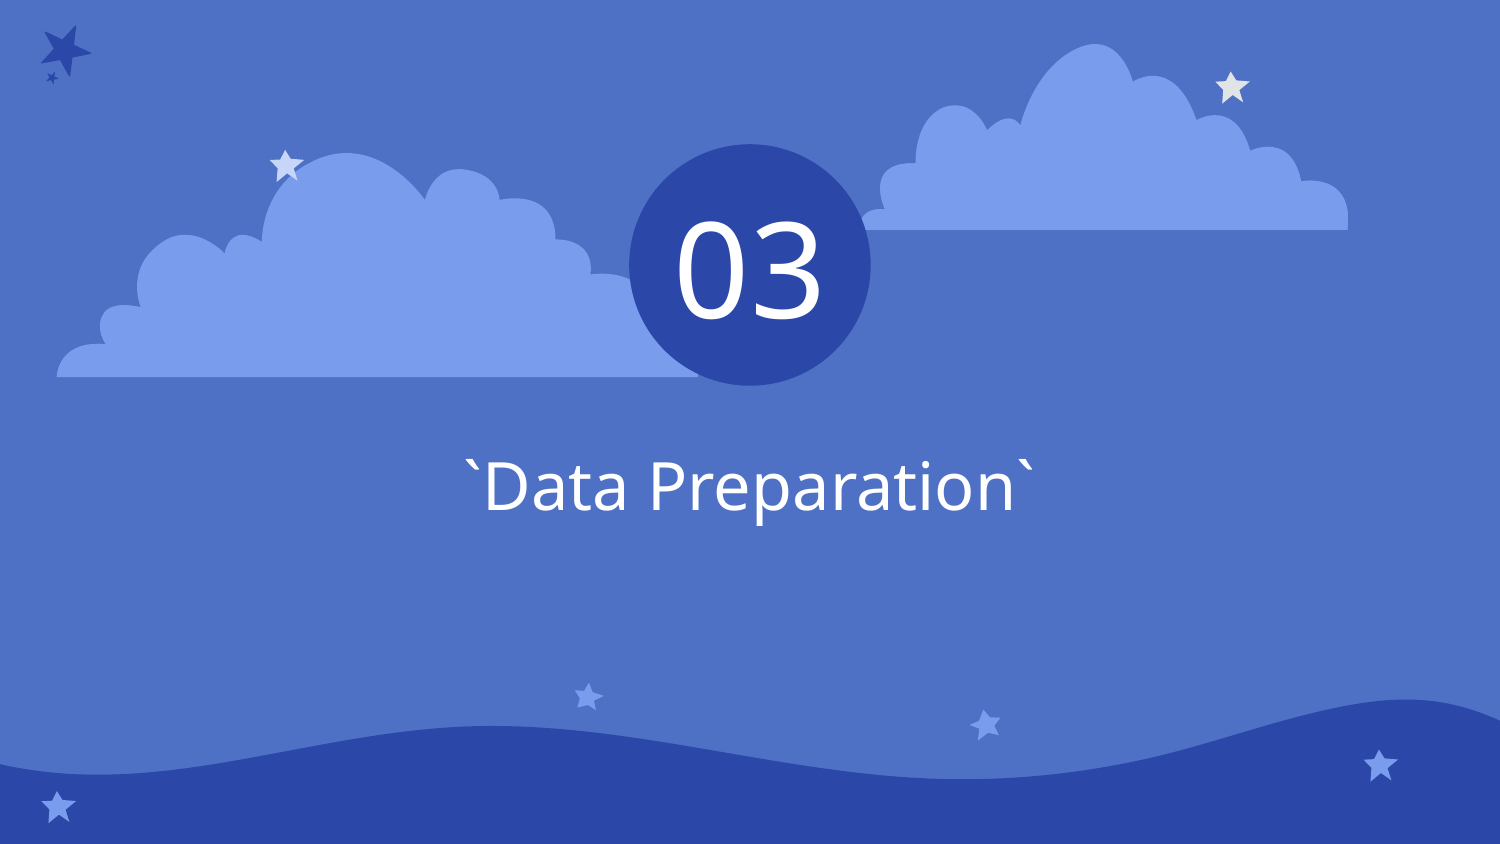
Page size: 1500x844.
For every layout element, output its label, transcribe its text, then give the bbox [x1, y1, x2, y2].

text_box [969, 709, 1001, 741]
text_box [658, 344, 842, 386]
text_box [574, 682, 604, 711]
title 03 [589, 186, 911, 344]
title `Data Preparation` [295, 400, 1205, 539]
text_box [658, 144, 842, 186]
